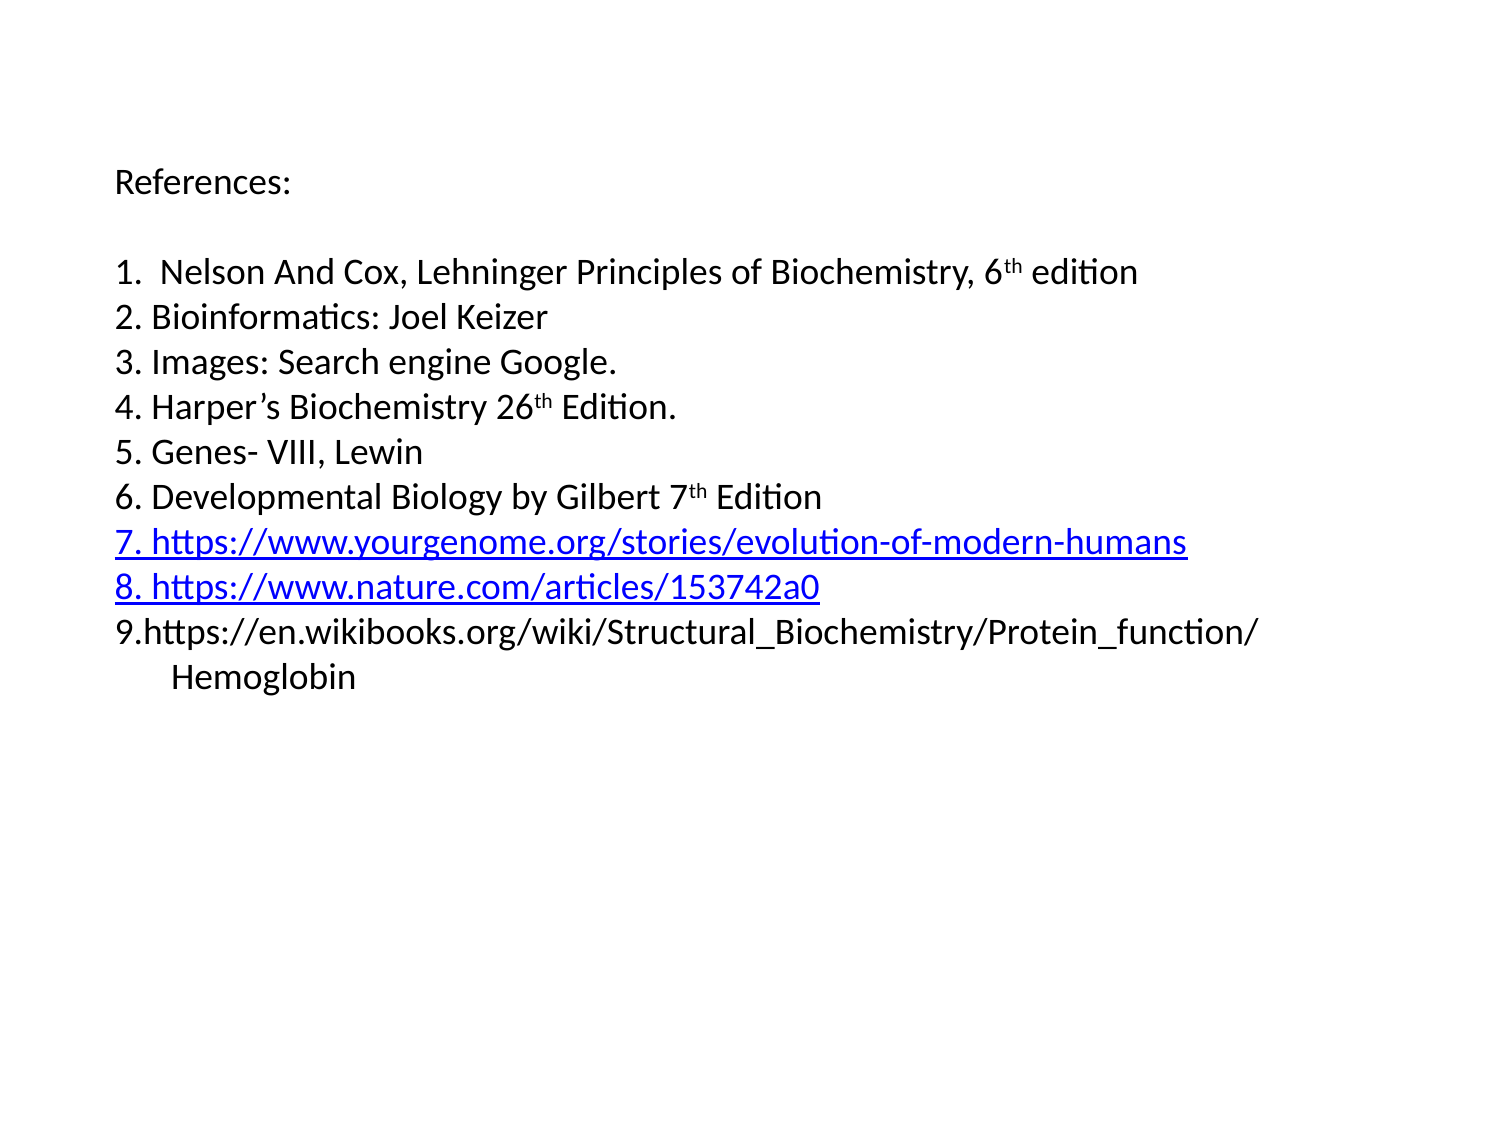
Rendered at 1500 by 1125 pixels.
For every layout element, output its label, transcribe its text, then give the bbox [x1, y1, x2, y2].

text_box References: 1. Nelson And Cox, Lehninger Principles of Biochemistry, 6th edition 2. Bioinformatics: Joel Keizer 3. Images: Search engine Google. 4. Harper’s Biochemistry 26th Edition. 5. Genes- VIII, Lewin 6. Developmental Biology by Gilbert 7th Edition 7. https://www.yourgenome.org/stories/evolution-of-modern-humans 8. https://www.nature.com/articles/153742a0 9.https://en.wikibooks.org/wiki/Structural_Biochemistry/Protein_function/Hemoglobin [99, 149, 1313, 795]
